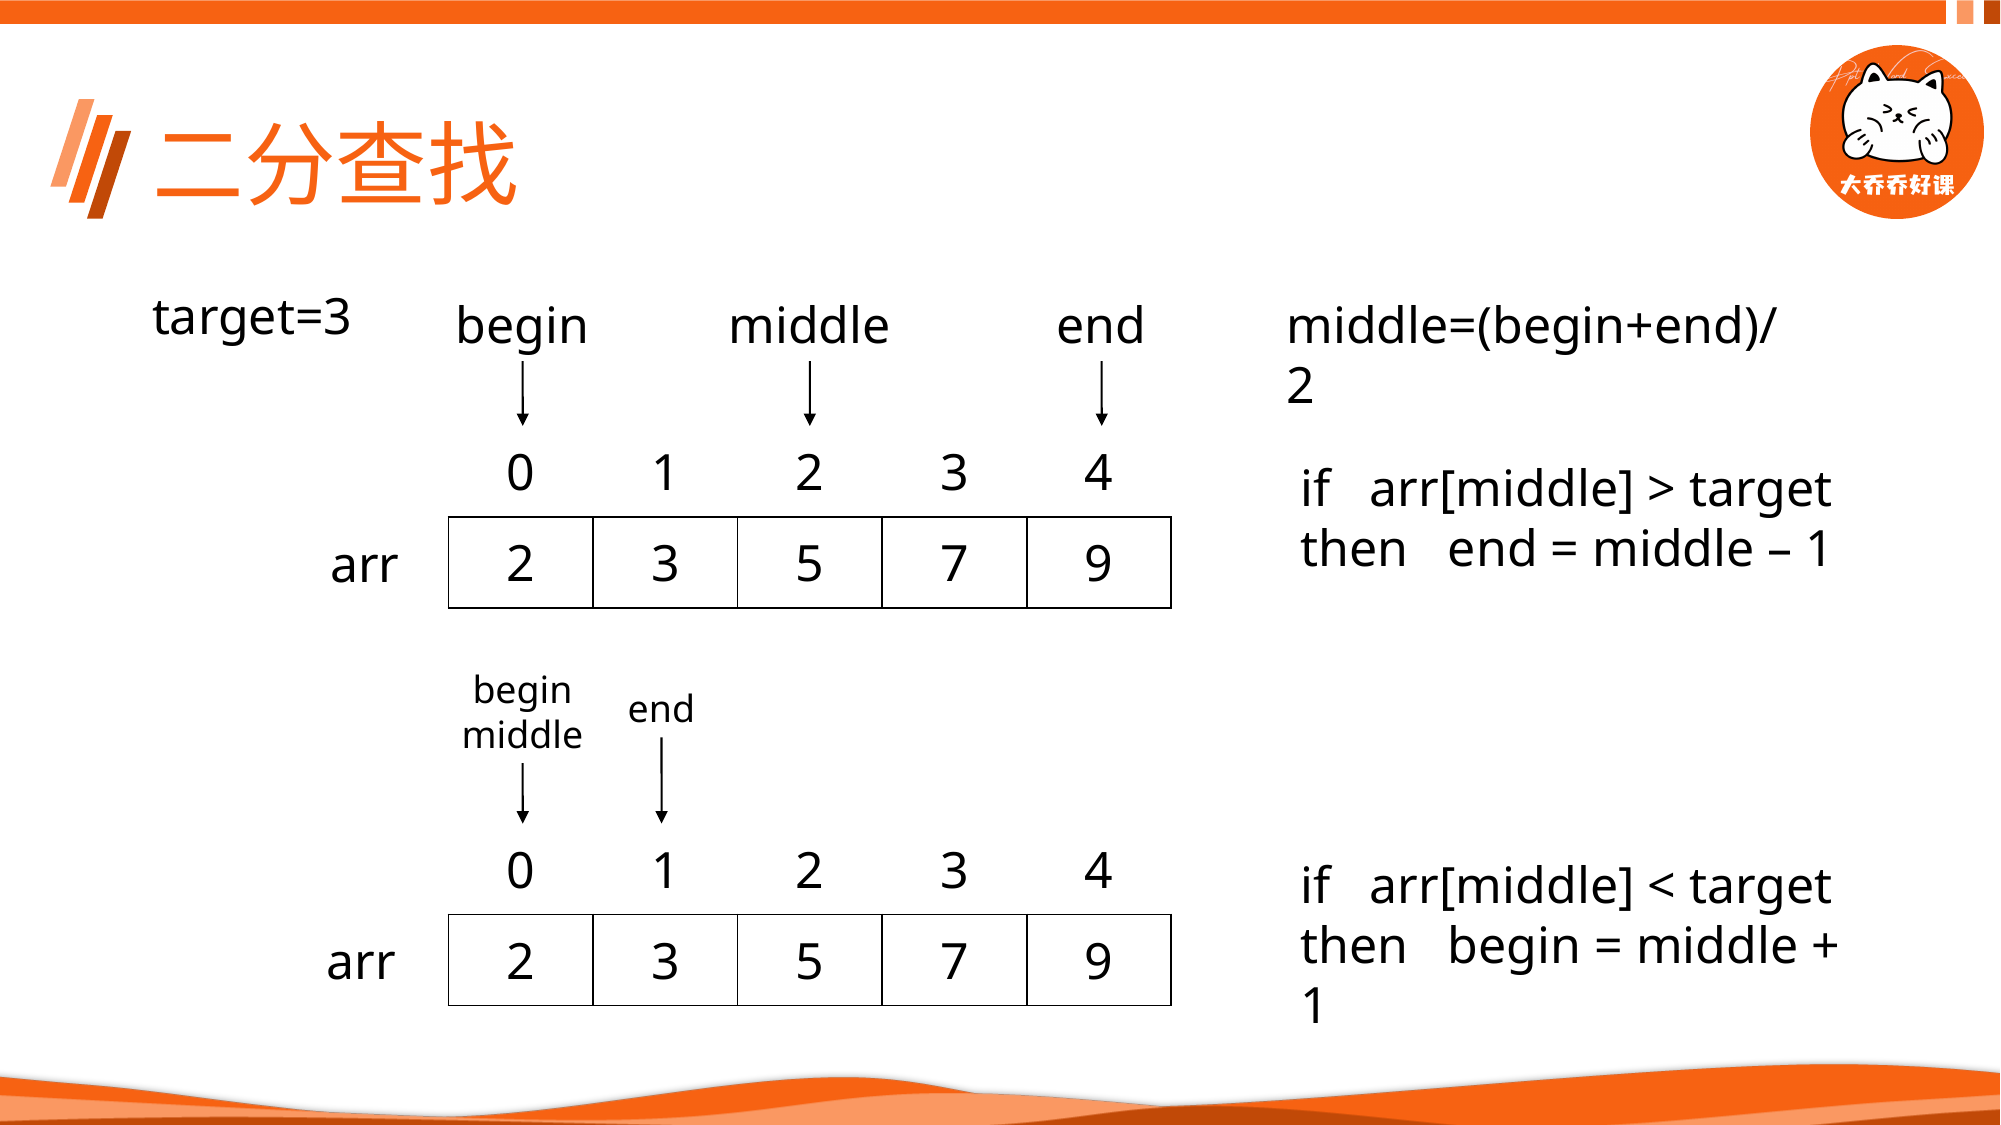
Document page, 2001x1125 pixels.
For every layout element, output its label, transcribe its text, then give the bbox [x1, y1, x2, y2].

title 二分查找 [137, 59, 1863, 278]
table_header 9 [1028, 915, 1170, 1005]
table_header 2 [449, 915, 592, 1005]
table_header 7 [883, 518, 1026, 607]
table_header 3 [882, 426, 1027, 517]
picture [1849, 45, 1984, 219]
table_header 3 [882, 824, 1027, 915]
table_header 5 [738, 518, 881, 607]
text_box if arr[middle] > target then end = middle – 1 [1286, 448, 1877, 584]
table_header 3 [594, 518, 737, 607]
table_header 4 [1027, 824, 1171, 915]
table_header 1 [593, 426, 738, 517]
text_box target=3 [137, 277, 406, 352]
text_box arr [315, 524, 423, 600]
text_box arr [312, 922, 419, 997]
table_header 9 [1028, 518, 1170, 607]
text_box middle [697, 286, 923, 362]
text_box begin middle [440, 658, 606, 763]
table_header 1 [593, 824, 738, 915]
table_header 3 [594, 915, 737, 1005]
text_box middle=(begin+end)/2 [1271, 286, 1819, 422]
table_header 2 [738, 824, 882, 915]
text_box if arr[middle] < target then begin = middle + 1 [1286, 846, 1877, 1042]
table_header 5 [738, 915, 881, 1005]
table_header 4 [1027, 426, 1171, 517]
text_box end [1019, 286, 1184, 362]
text_box begin [440, 286, 606, 362]
text_box end [549, 677, 774, 738]
picture [0, 1053, 2000, 1125]
table_header 2 [738, 426, 882, 517]
table_header 0 [448, 426, 593, 517]
table_header 2 [449, 518, 592, 607]
table_header 7 [883, 915, 1026, 1005]
table_header 0 [448, 824, 593, 915]
